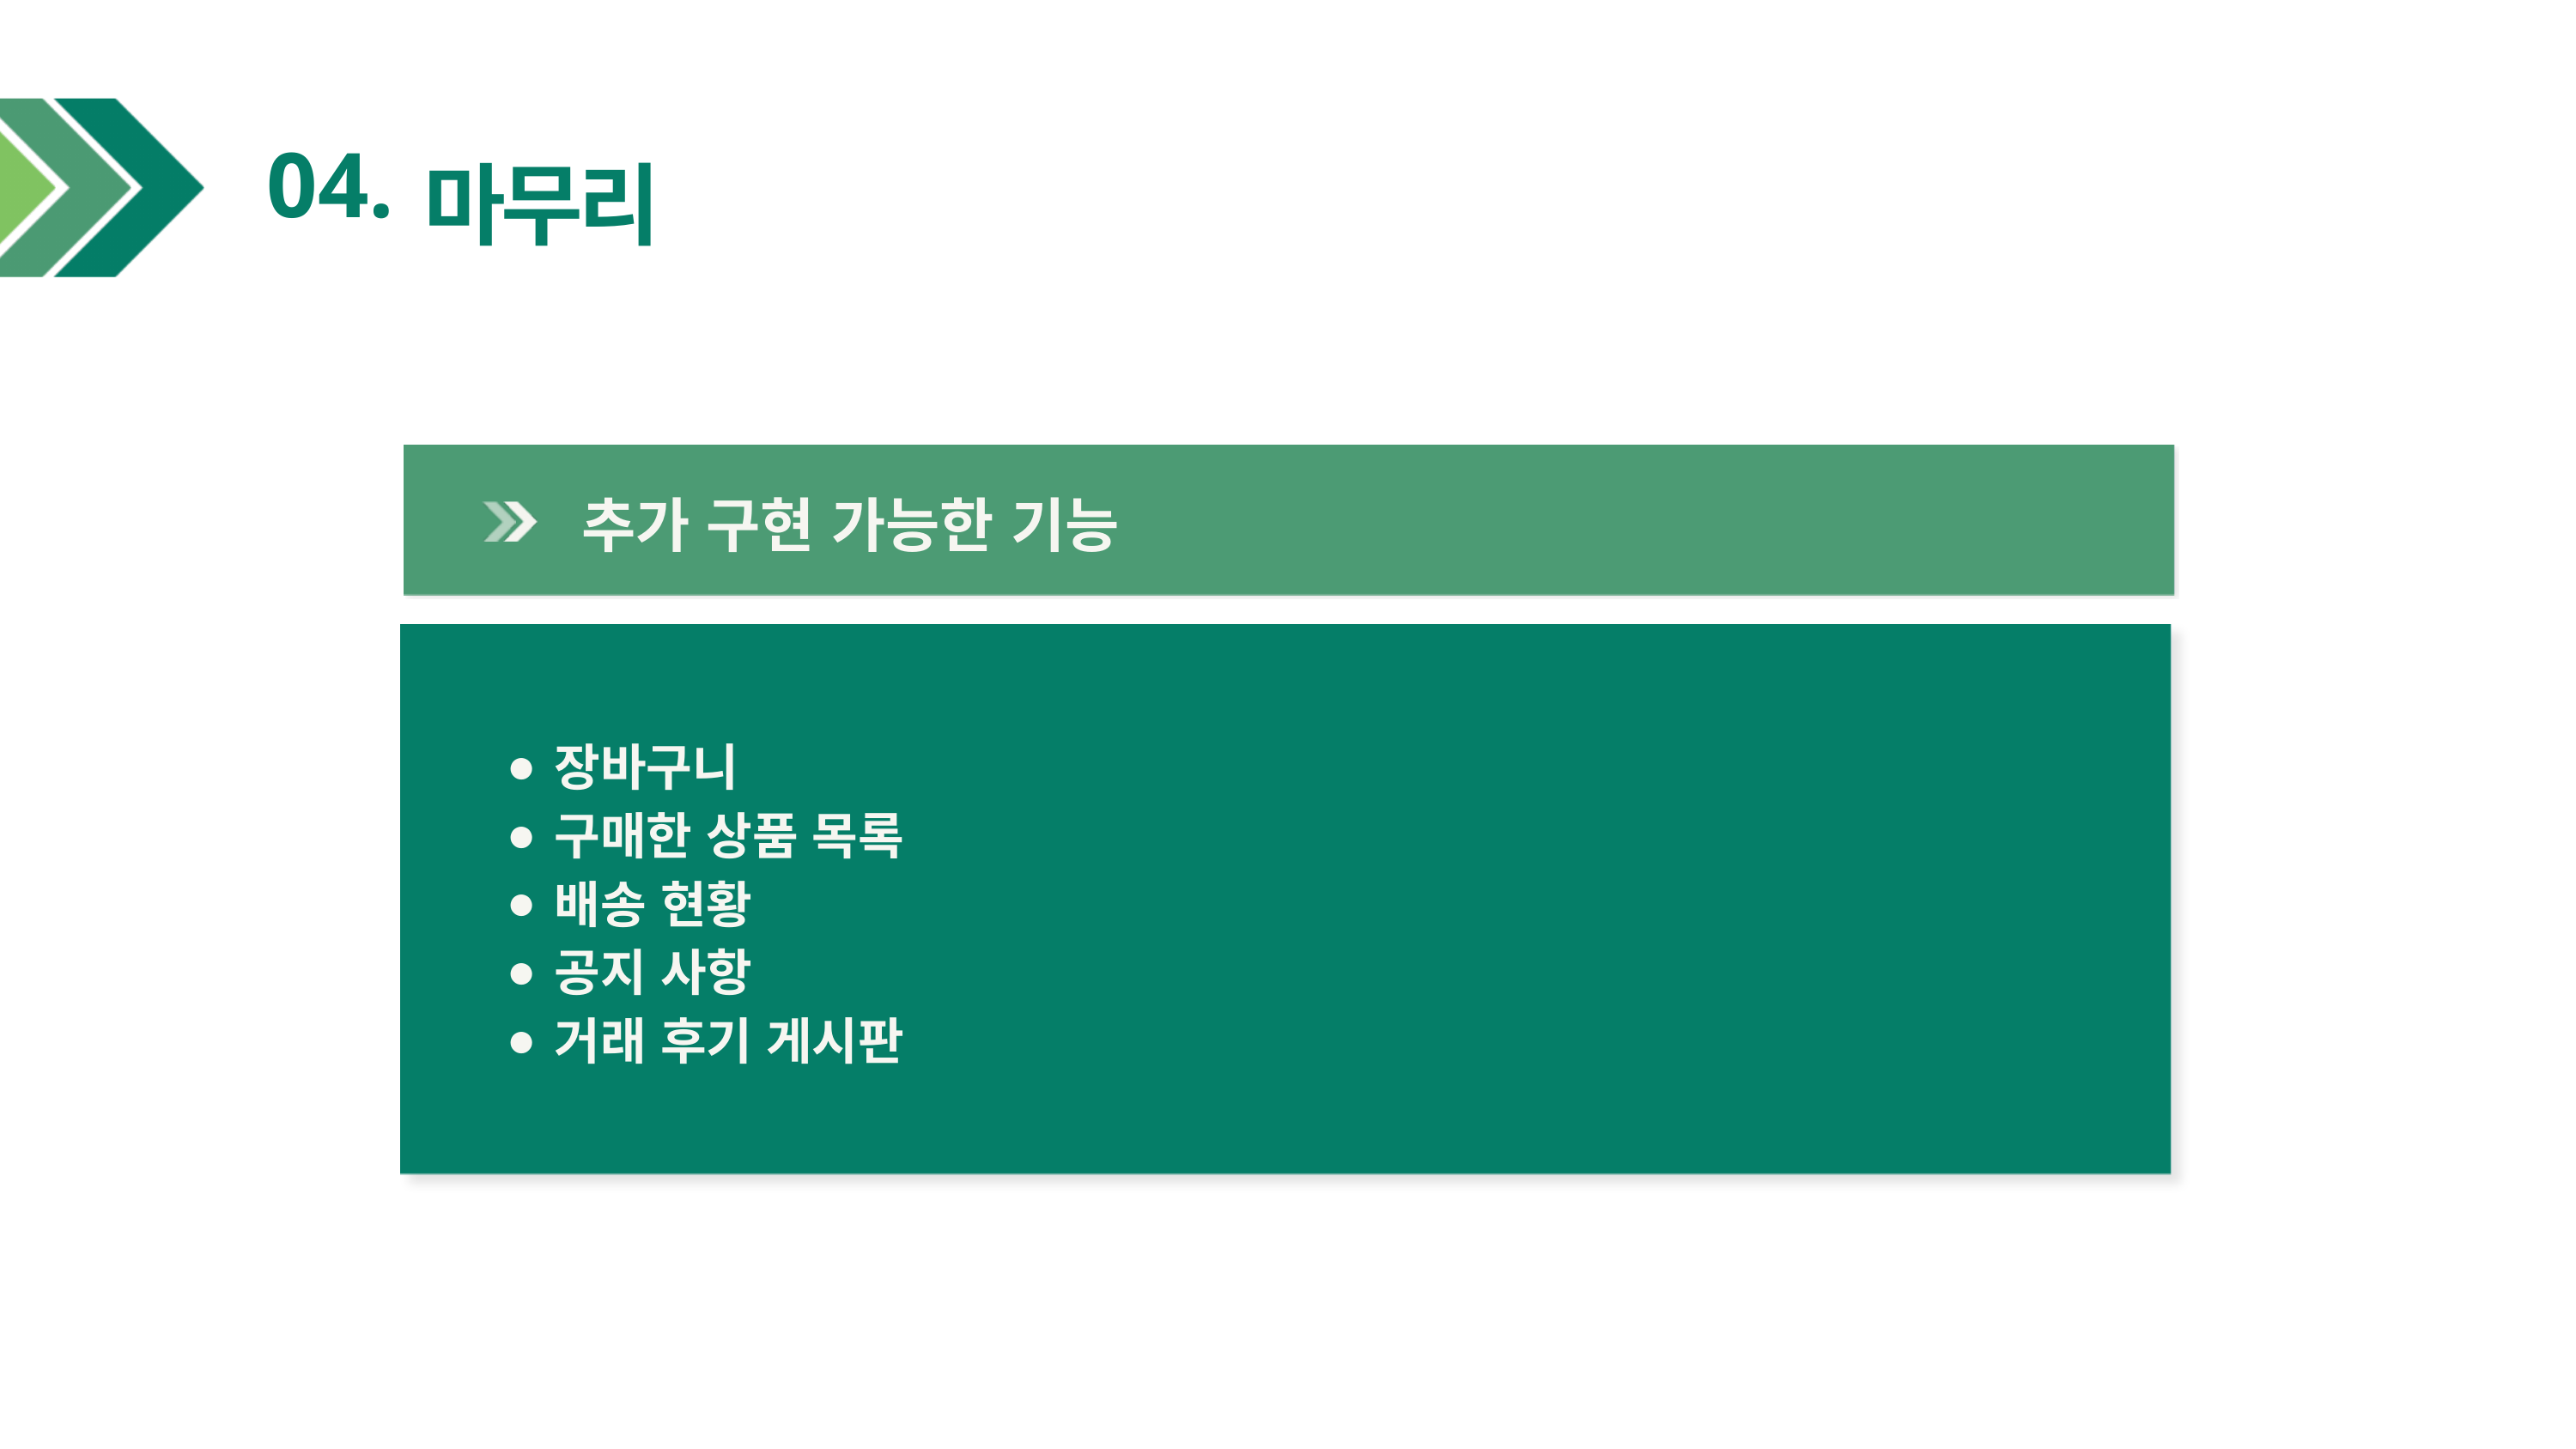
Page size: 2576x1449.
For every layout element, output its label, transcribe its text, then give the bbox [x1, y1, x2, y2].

text_box 마무리 [423, 123, 1347, 249]
text_box 04. [266, 126, 422, 252]
picture [404, 445, 2176, 596]
picture [400, 623, 2172, 1175]
picture [0, 99, 219, 276]
